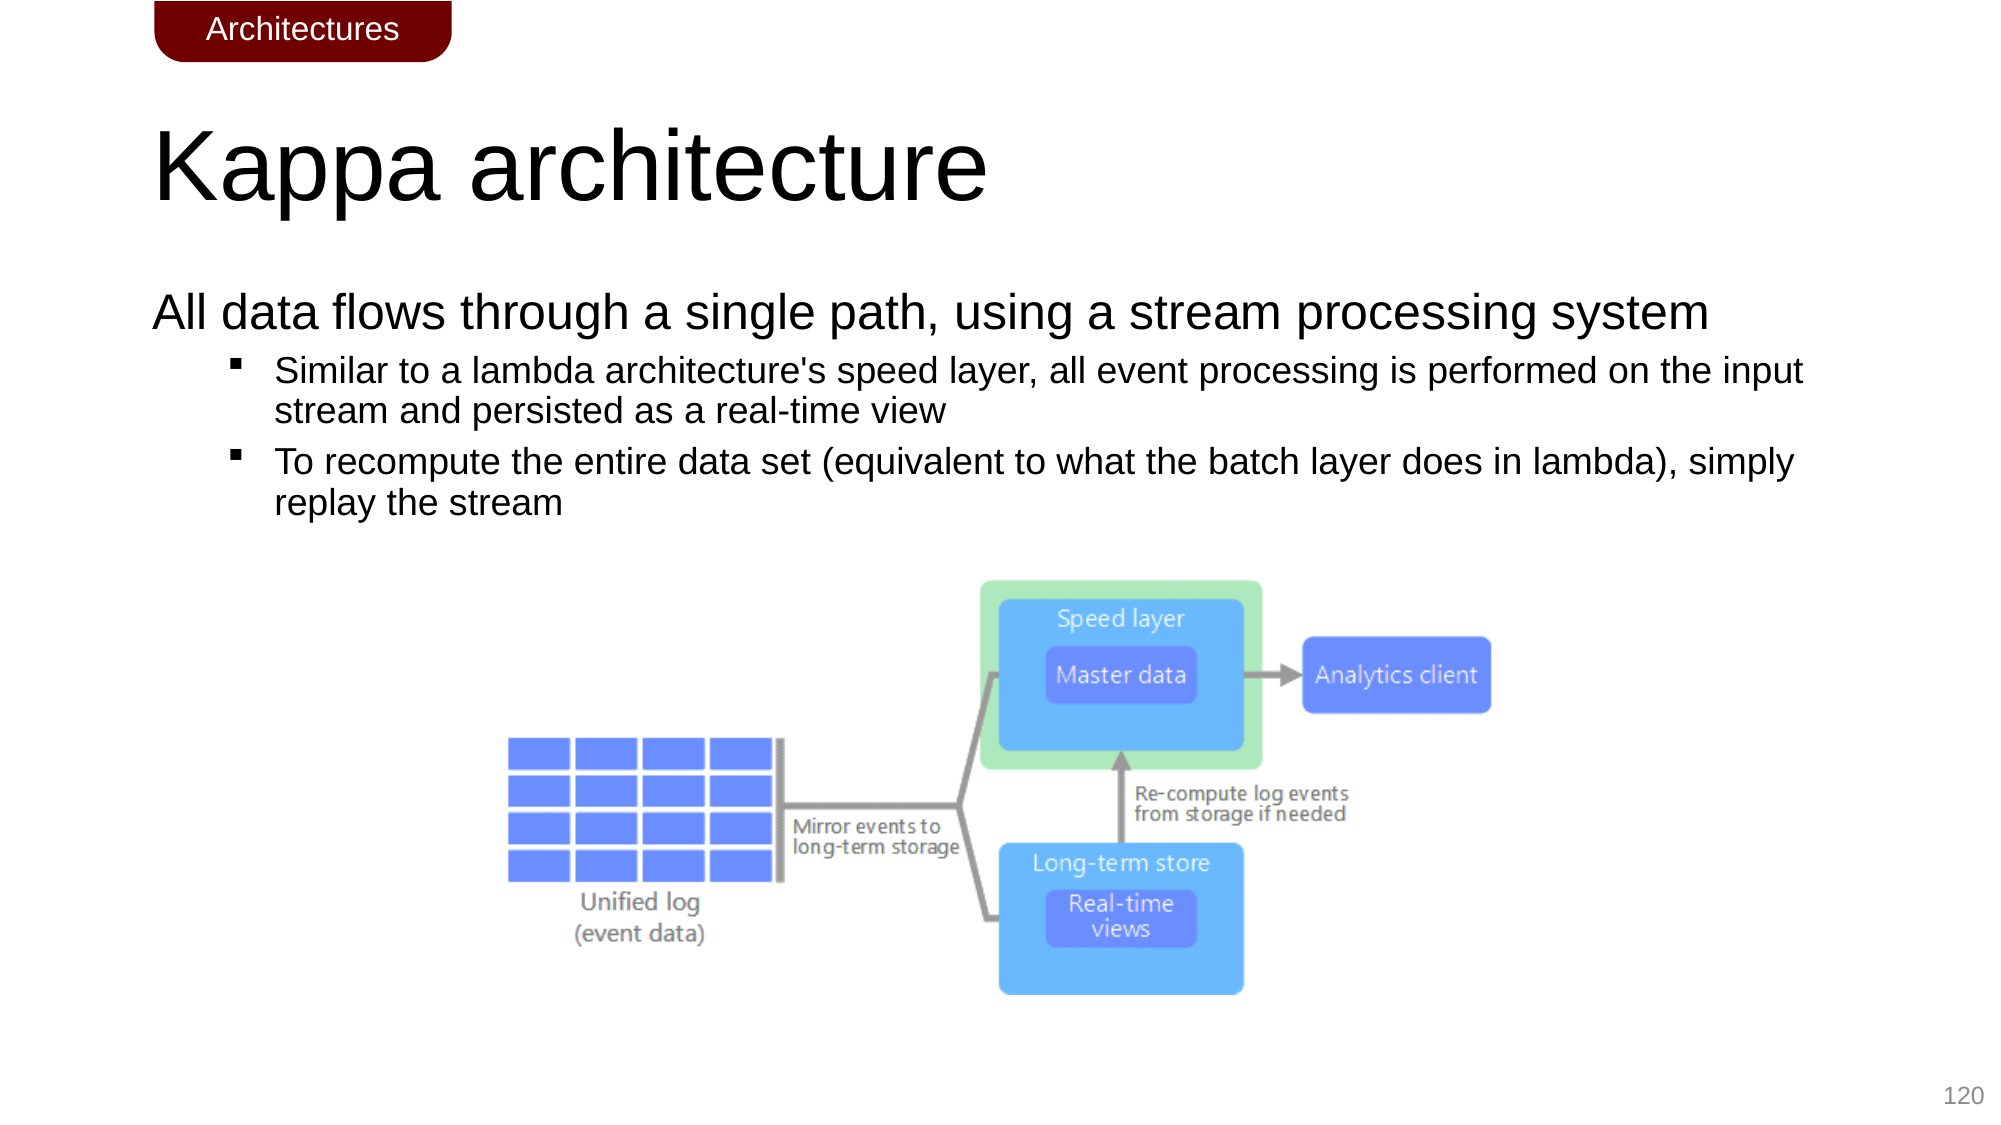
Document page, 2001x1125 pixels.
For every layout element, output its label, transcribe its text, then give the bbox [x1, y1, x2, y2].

picture [507, 580, 1493, 995]
text_box Architectures [154, 1, 452, 63]
slide_number 120 [1550, 1065, 2000, 1125]
title Kappa architecture [137, 59, 1863, 278]
list All data flows through a single path, using a stream processing system Similar to a lambda architecture's speed layer, all event processing is performed on the input stream and persisted as a real-time view To recompute the entire data set (equivalent to what the batch layer does in lambda), simply replay the stream [137, 278, 1863, 993]
